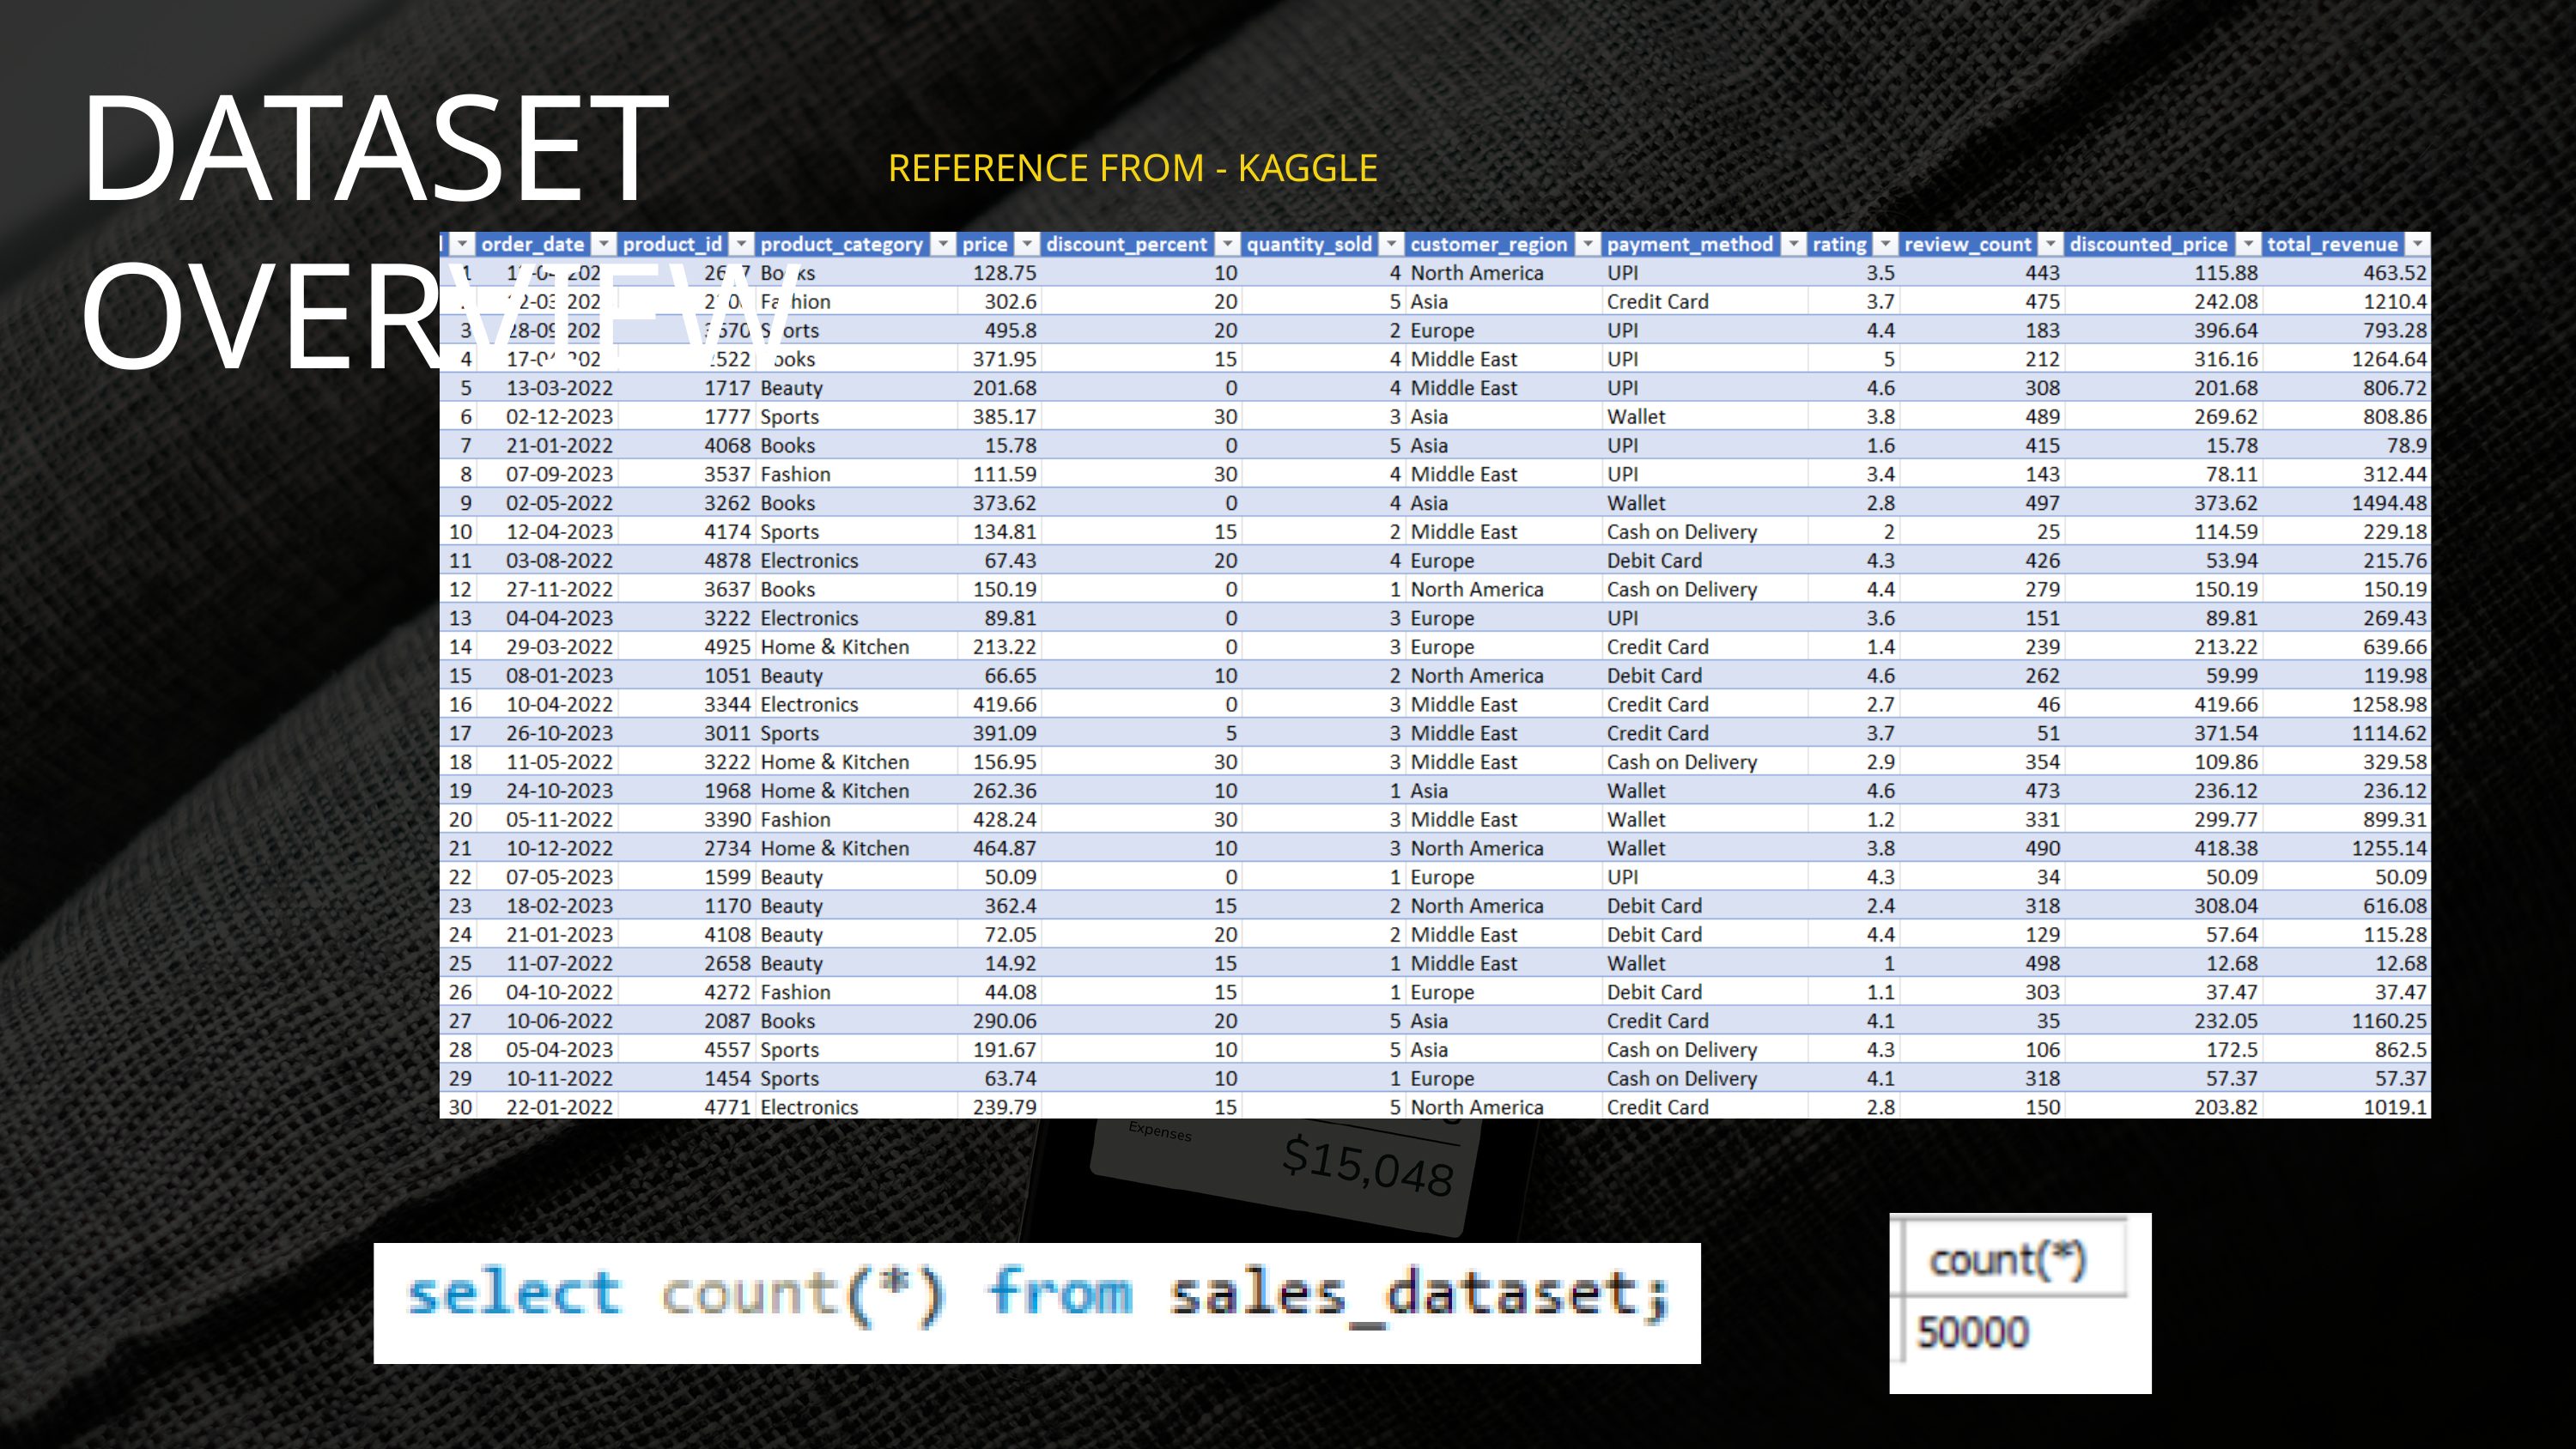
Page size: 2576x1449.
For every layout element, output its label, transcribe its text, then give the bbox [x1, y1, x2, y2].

text_box REFERENCE FROM - KAGGLE [887, 146, 1474, 190]
text_box [0, 0, 2576, 1449]
text_box [1889, 1213, 2153, 1394]
text_box [440, 232, 2432, 1119]
text_box DATASET OVERVIEW [76, 61, 920, 398]
text_box [374, 1243, 1702, 1364]
